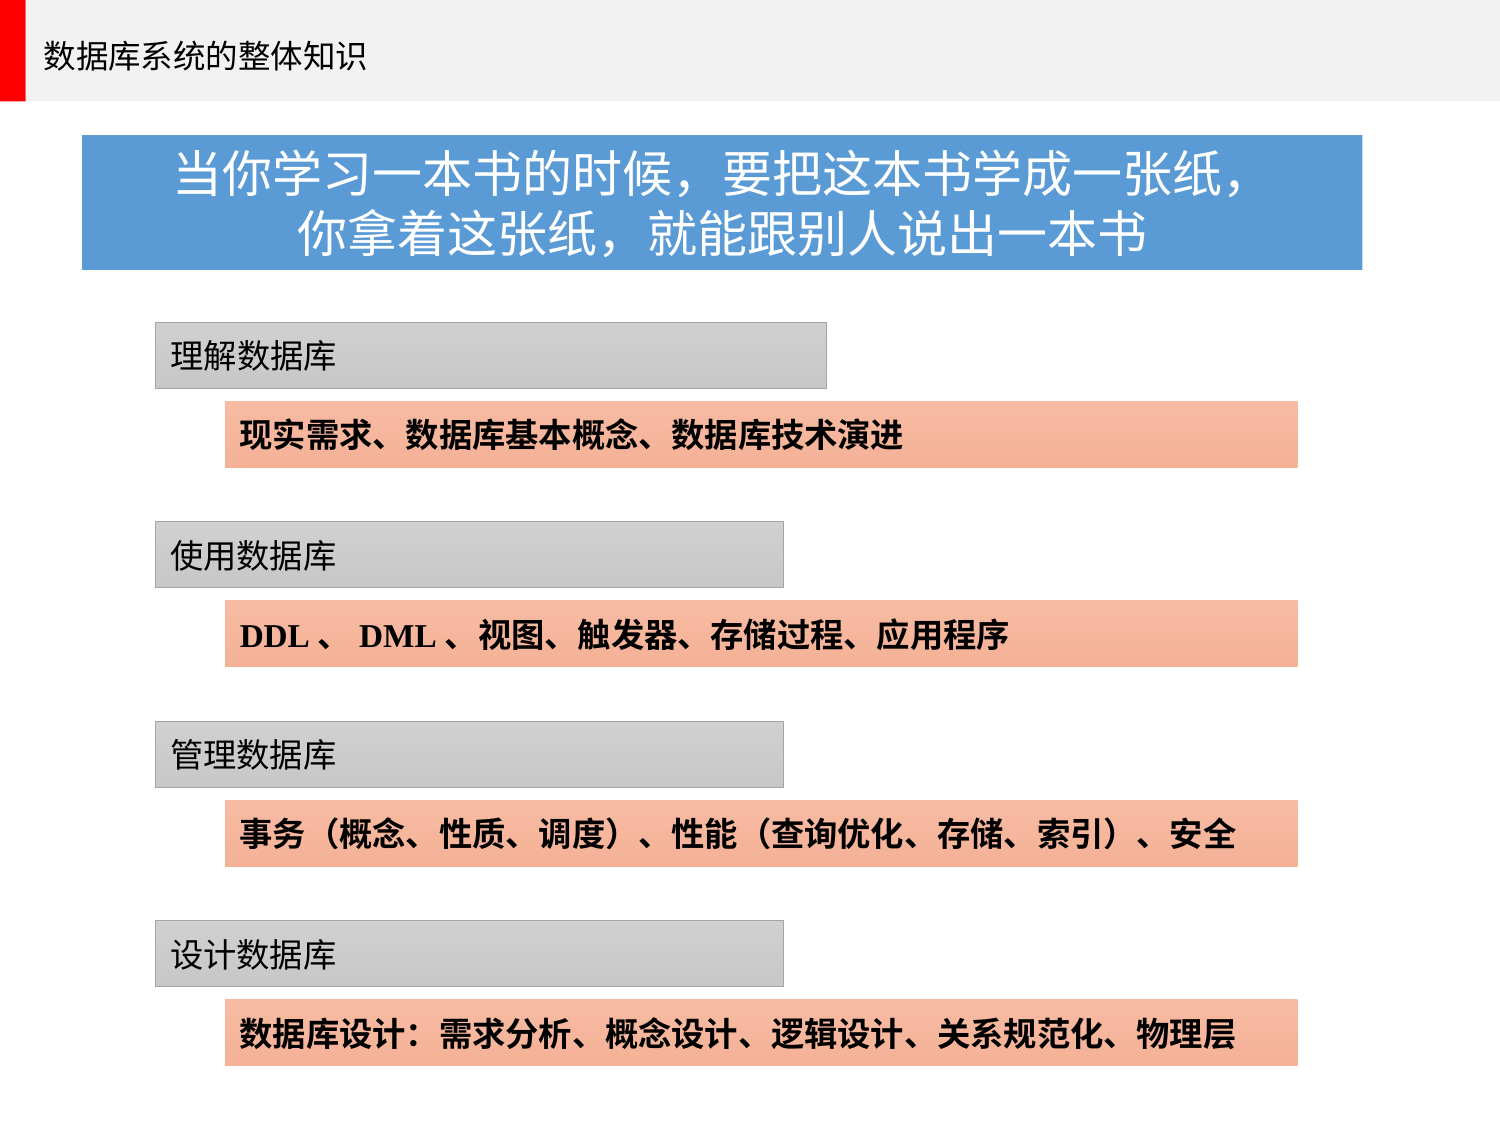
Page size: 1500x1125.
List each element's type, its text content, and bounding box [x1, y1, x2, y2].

text_box 当你学习一本书的时候，要把这本书学成一张纸， 你拿着这张纸，就能跟别人说出一本书 [82, 135, 1363, 270]
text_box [155, 521, 1298, 667]
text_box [155, 322, 1298, 468]
text_box 数据库系统的整体知识 [28, 27, 1135, 85]
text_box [155, 721, 1298, 867]
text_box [155, 920, 1298, 1066]
